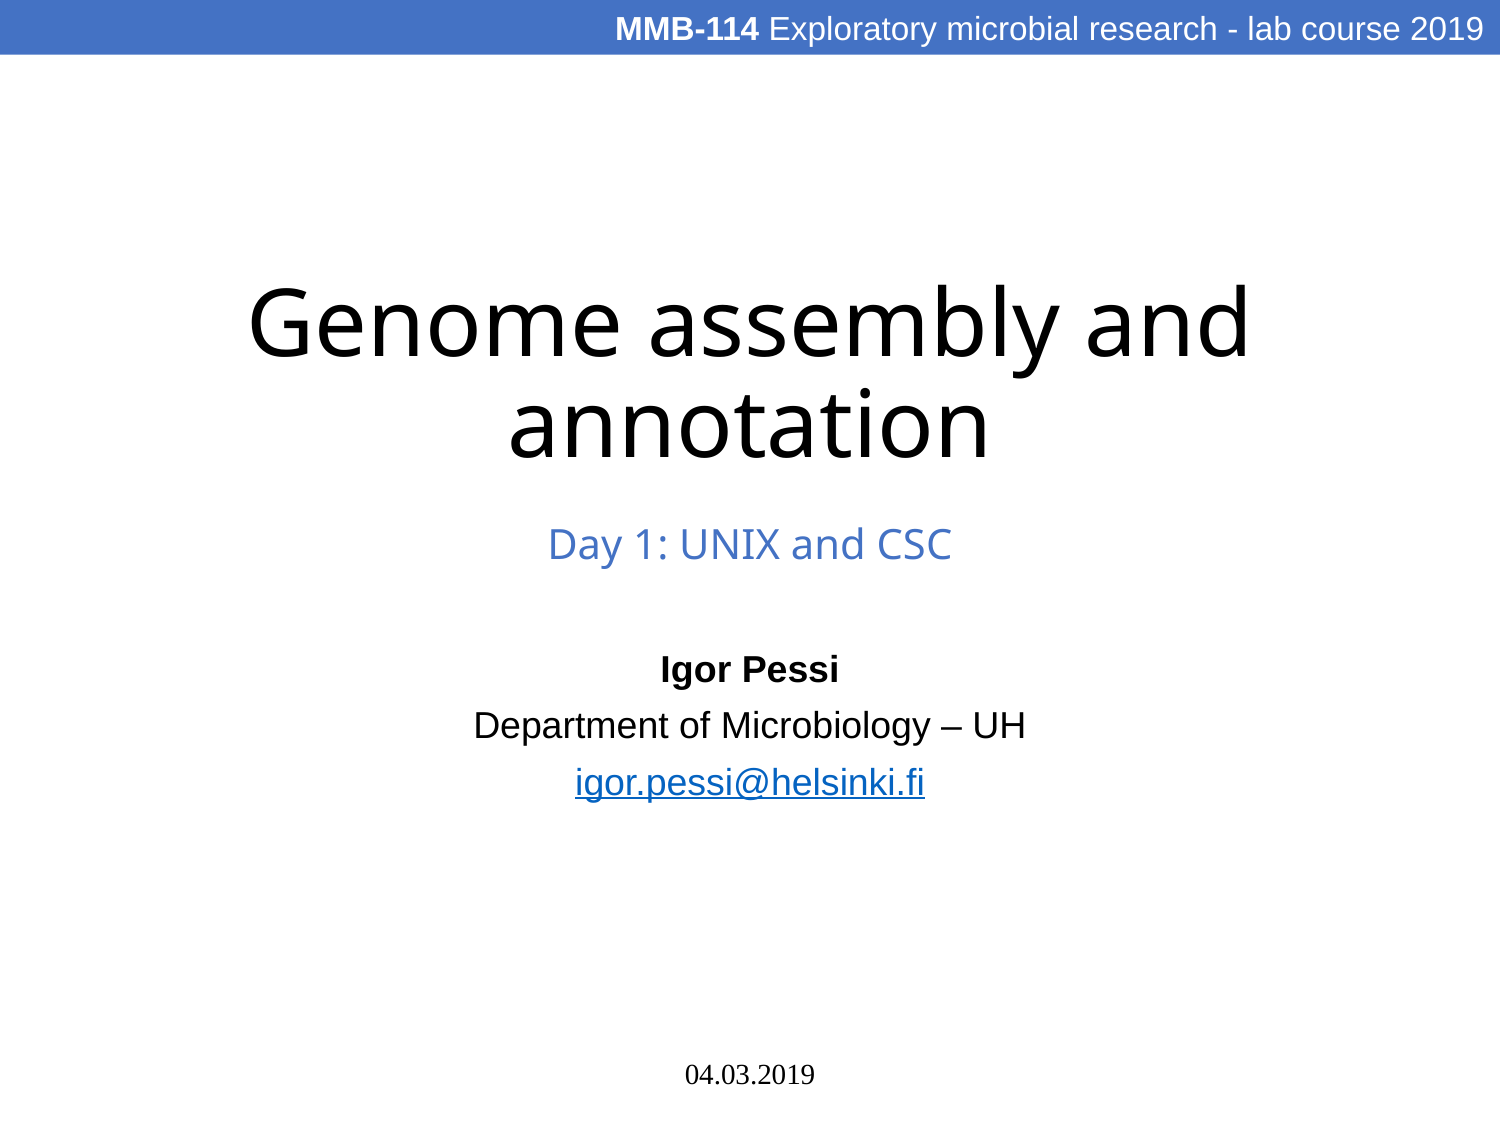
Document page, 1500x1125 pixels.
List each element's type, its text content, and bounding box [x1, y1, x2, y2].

subtitle Igor Pessi Department of Microbiology – UH igor.pessi@helsinki.fi [187, 590, 1313, 863]
title Genome assembly and annotation Day 1: UNIX and CSC [187, 184, 1313, 576]
footer 04.03.2019 [496, 1042, 1004, 1103]
text_box MMB-114 Exploratory microbial research - lab course 2019 [0, 0, 1500, 55]
